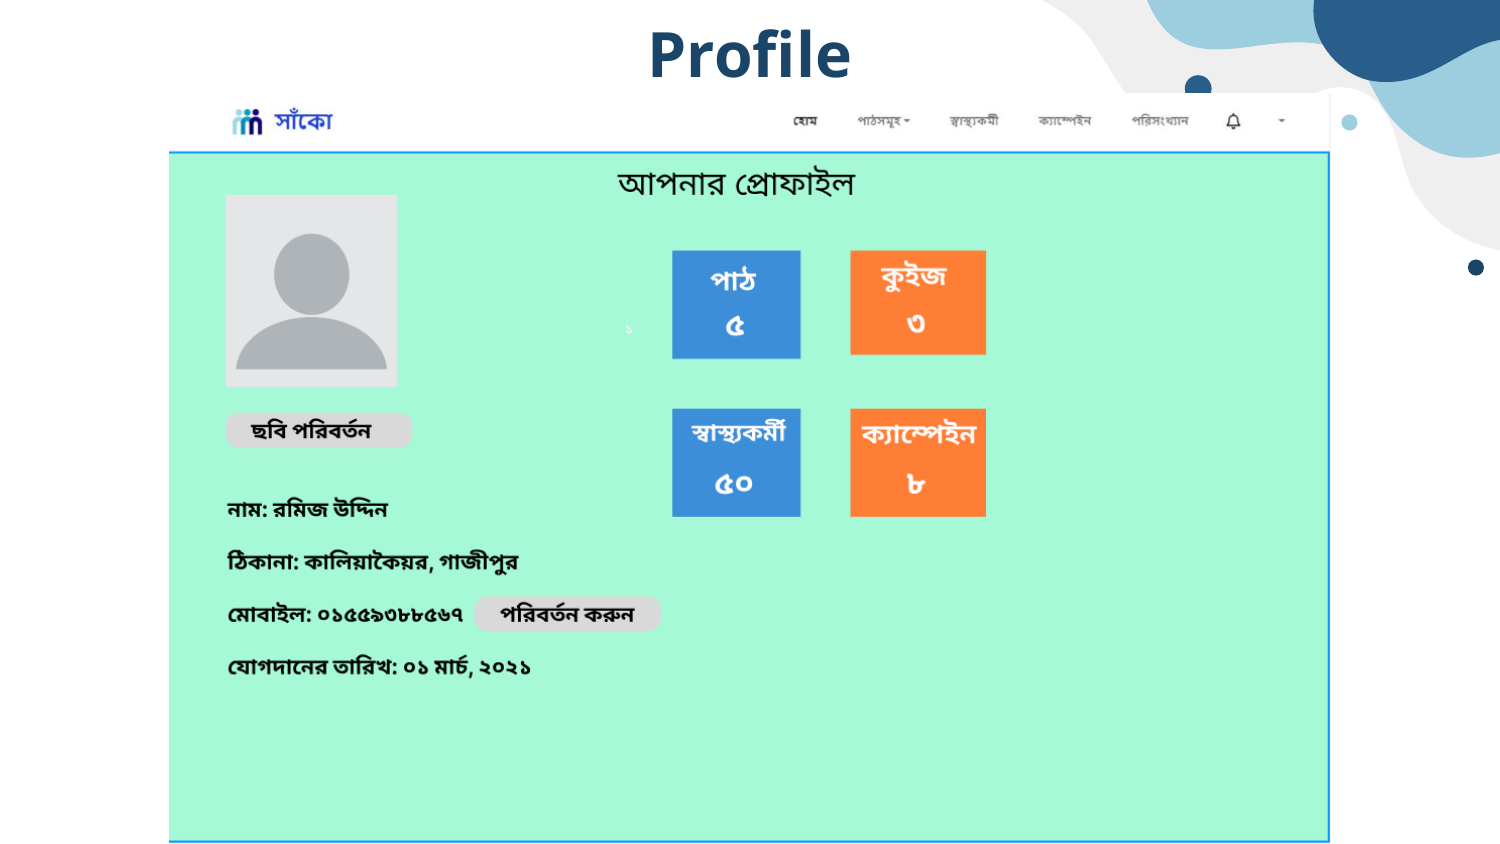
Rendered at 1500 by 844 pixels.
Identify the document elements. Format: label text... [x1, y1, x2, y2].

picture [169, 93, 1331, 844]
title Profile [88, 0, 1412, 94]
